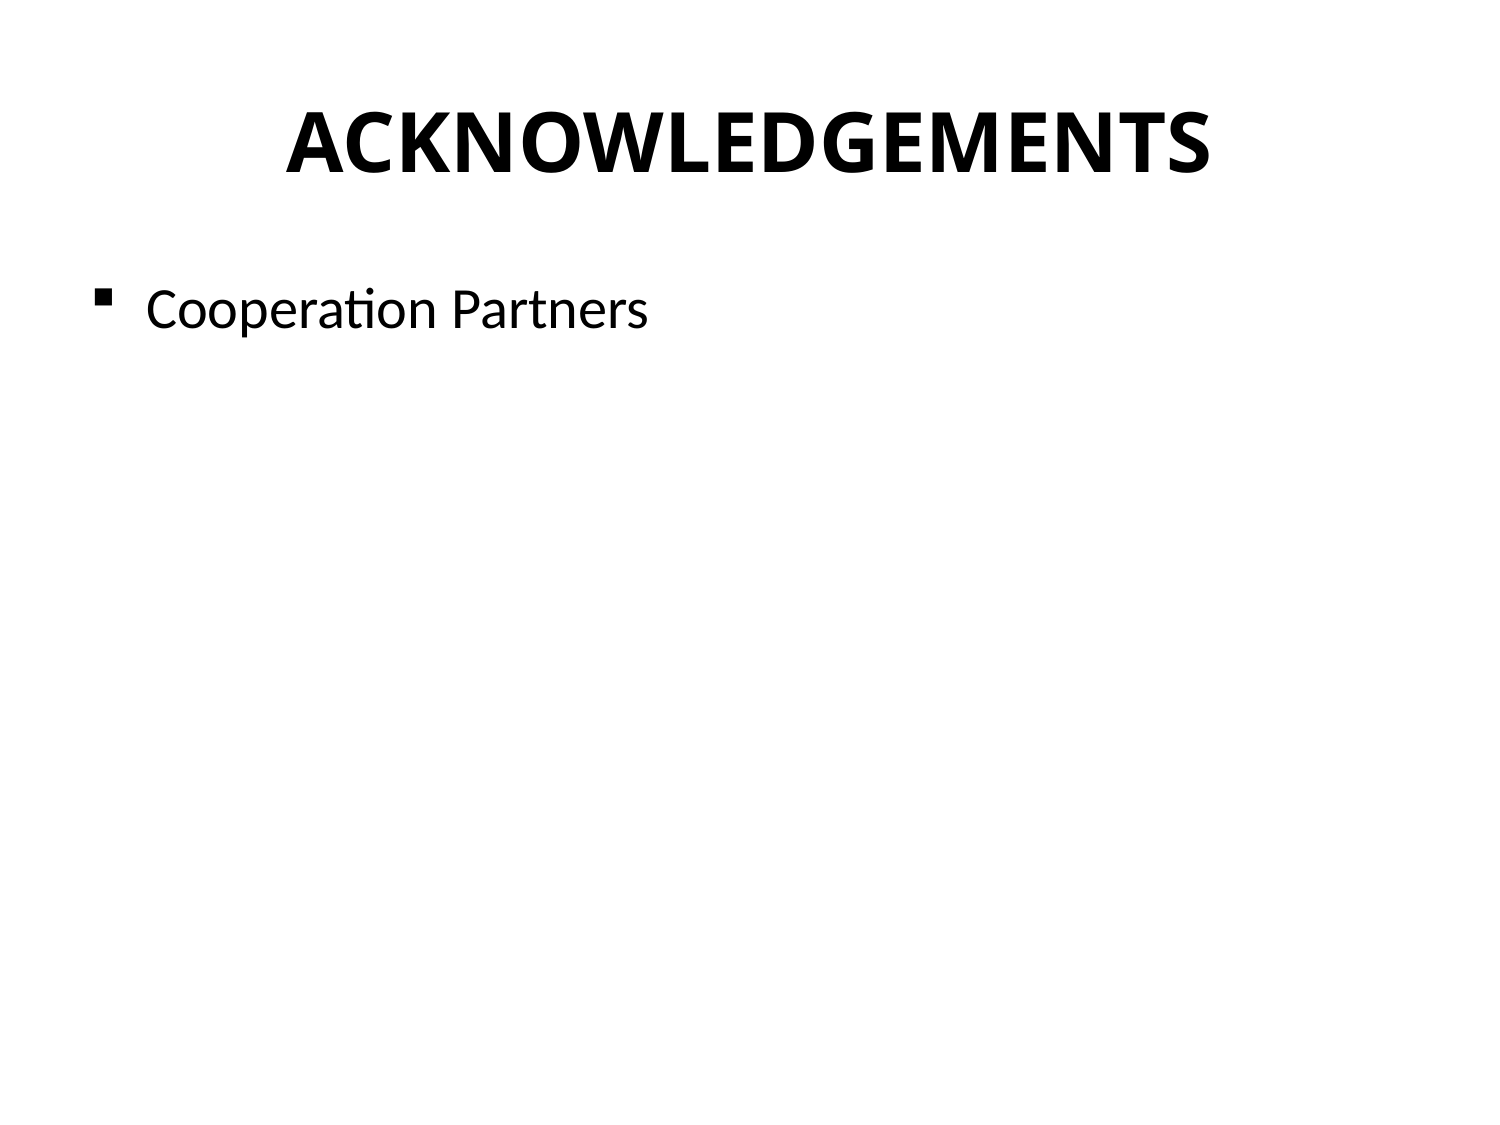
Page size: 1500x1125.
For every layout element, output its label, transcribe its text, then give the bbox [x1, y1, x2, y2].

title Acknowledgements [75, 45, 1425, 233]
list Cooperation Partners [75, 262, 1425, 1005]
